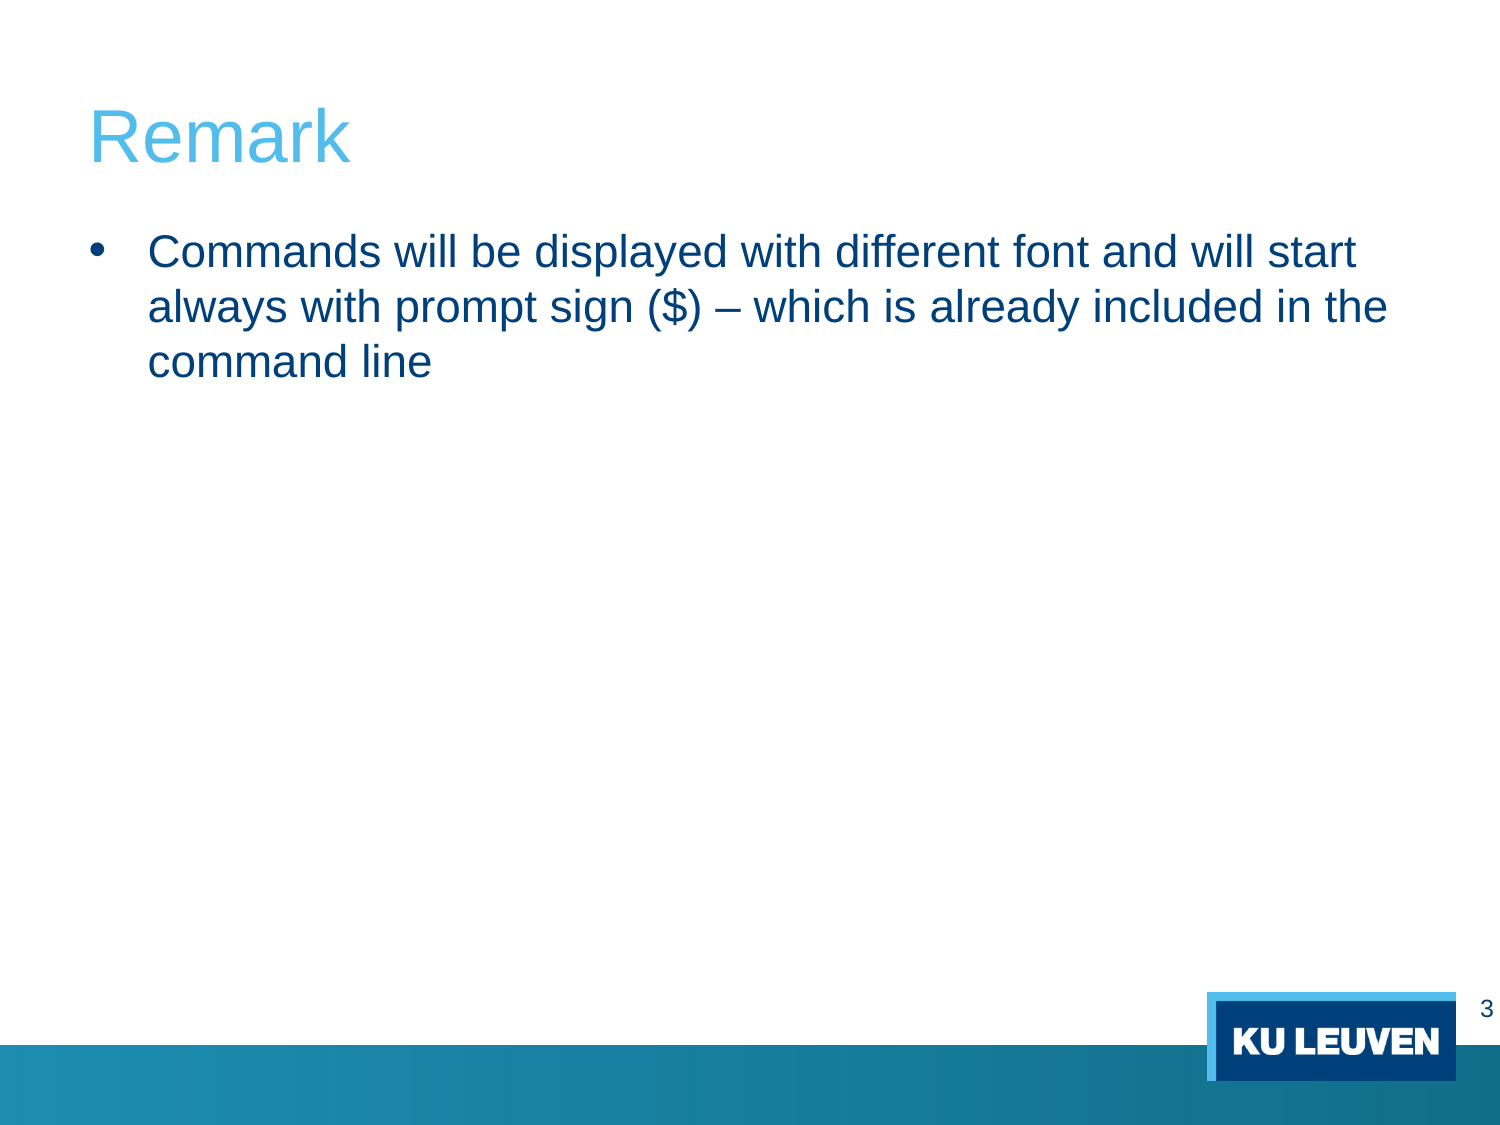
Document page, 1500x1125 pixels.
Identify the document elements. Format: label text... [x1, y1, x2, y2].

title Remark [88, 29, 1456, 178]
picture [1207, 992, 1456, 1081]
slide_number 3 [1340, 992, 1495, 1040]
list Commands will be displayed with different font and will start always with prompt sign ($) – which is already included in the command line [88, 221, 1456, 948]
